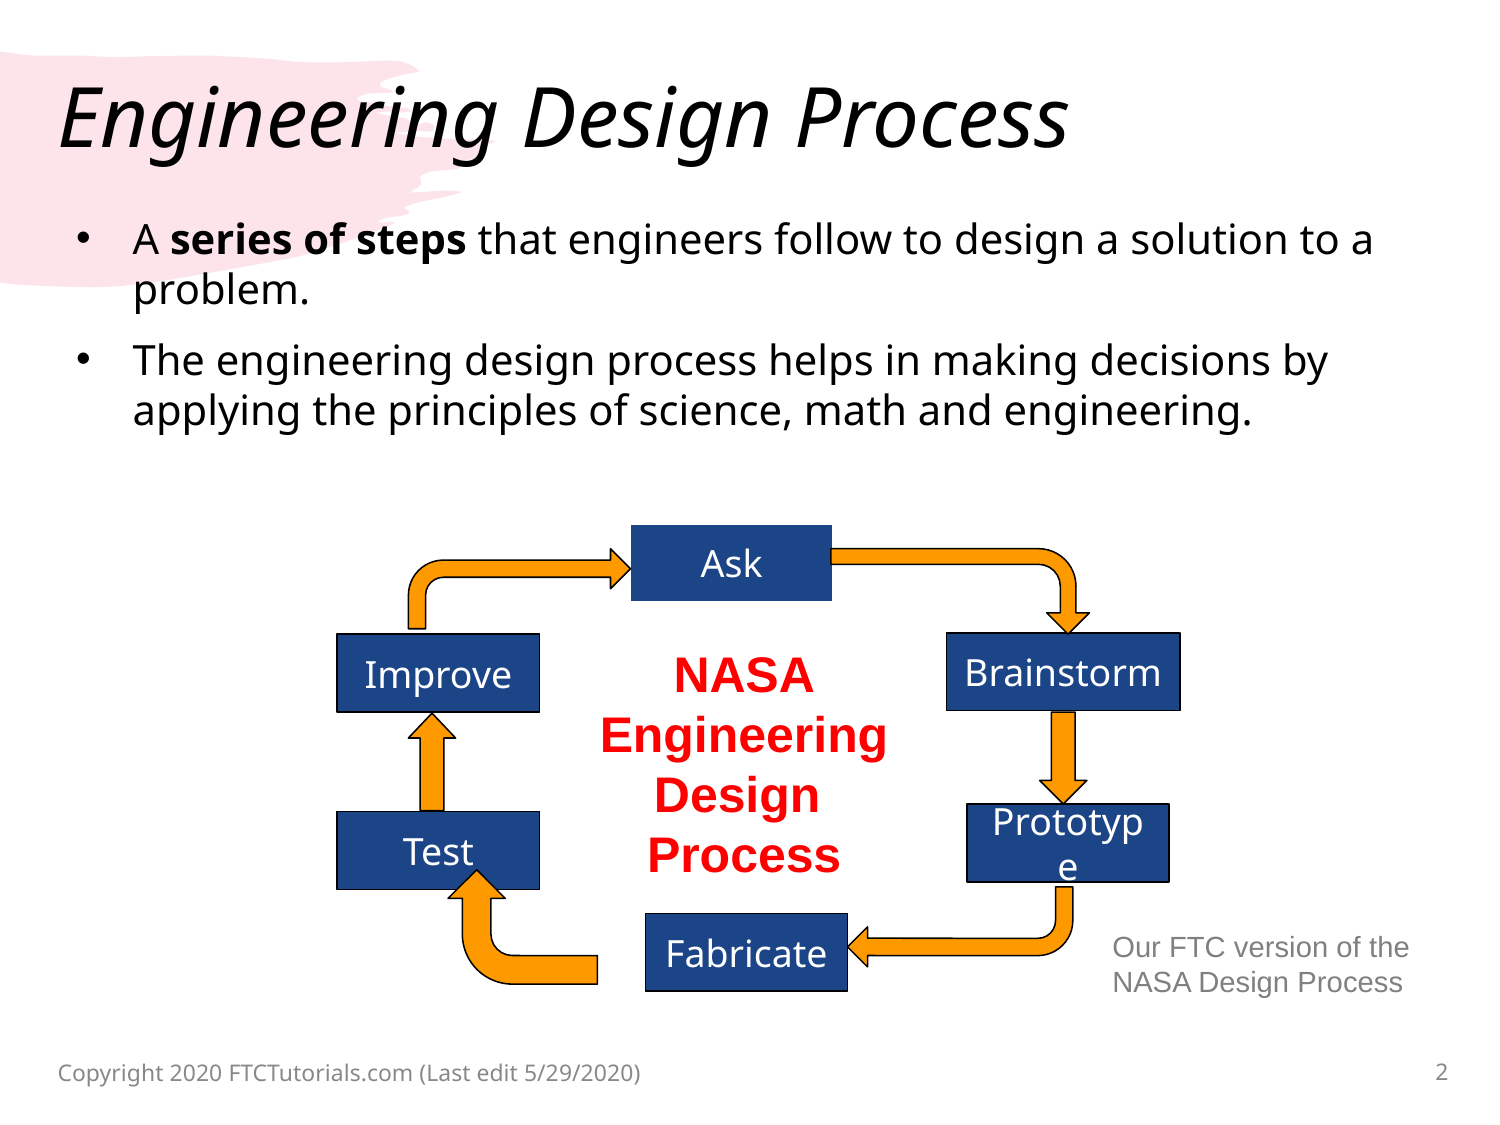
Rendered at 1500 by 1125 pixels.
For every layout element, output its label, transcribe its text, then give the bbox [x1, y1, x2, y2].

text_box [336, 523, 1181, 992]
title Engineering Design Process [42, 59, 1464, 182]
footer Copyright 2020 FTCTutorials.com (Last edit 5/29/2020) [42, 1042, 718, 1103]
text_box Our FTC version of the NASA Design Process [1097, 921, 1439, 1006]
list A series of steps that engineers follow to design a solution to a problem. The engineering design process helps in making decisions by applying the principles of science, math and engineering. [42, 204, 1464, 1030]
slide_number 2 [1378, 1042, 1464, 1103]
